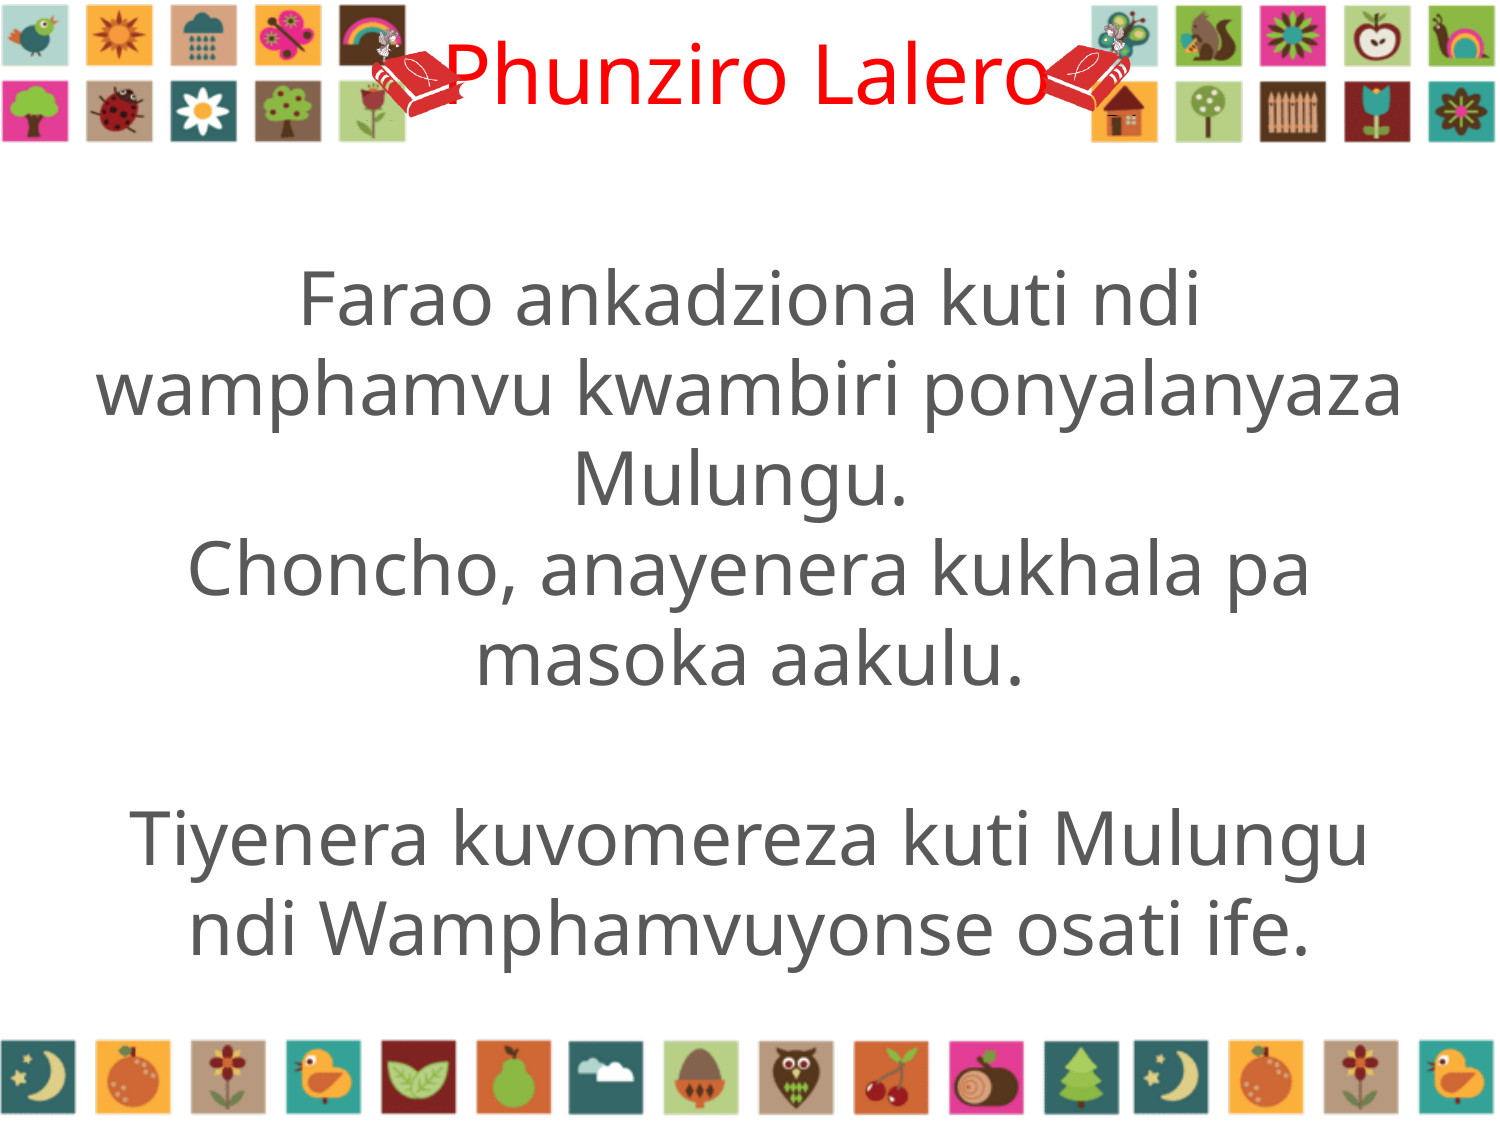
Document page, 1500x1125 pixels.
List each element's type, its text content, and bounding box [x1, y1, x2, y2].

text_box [0, 1028, 1500, 1118]
text_box Phunziro Lalero [497, 13, 1078, 129]
text_box Farao ankadziona kuti ndi wamphamvu kwambiri ponyalanyaza Mulungu. Choncho, anayenera kukhala pa masoka aakulu. Tiyenera kuvomereza kuti Mulungu ndi Wamphamvuyonse osati ife. [76, 243, 1424, 979]
picture [0, 3, 497, 150]
picture [1008, 3, 1500, 150]
